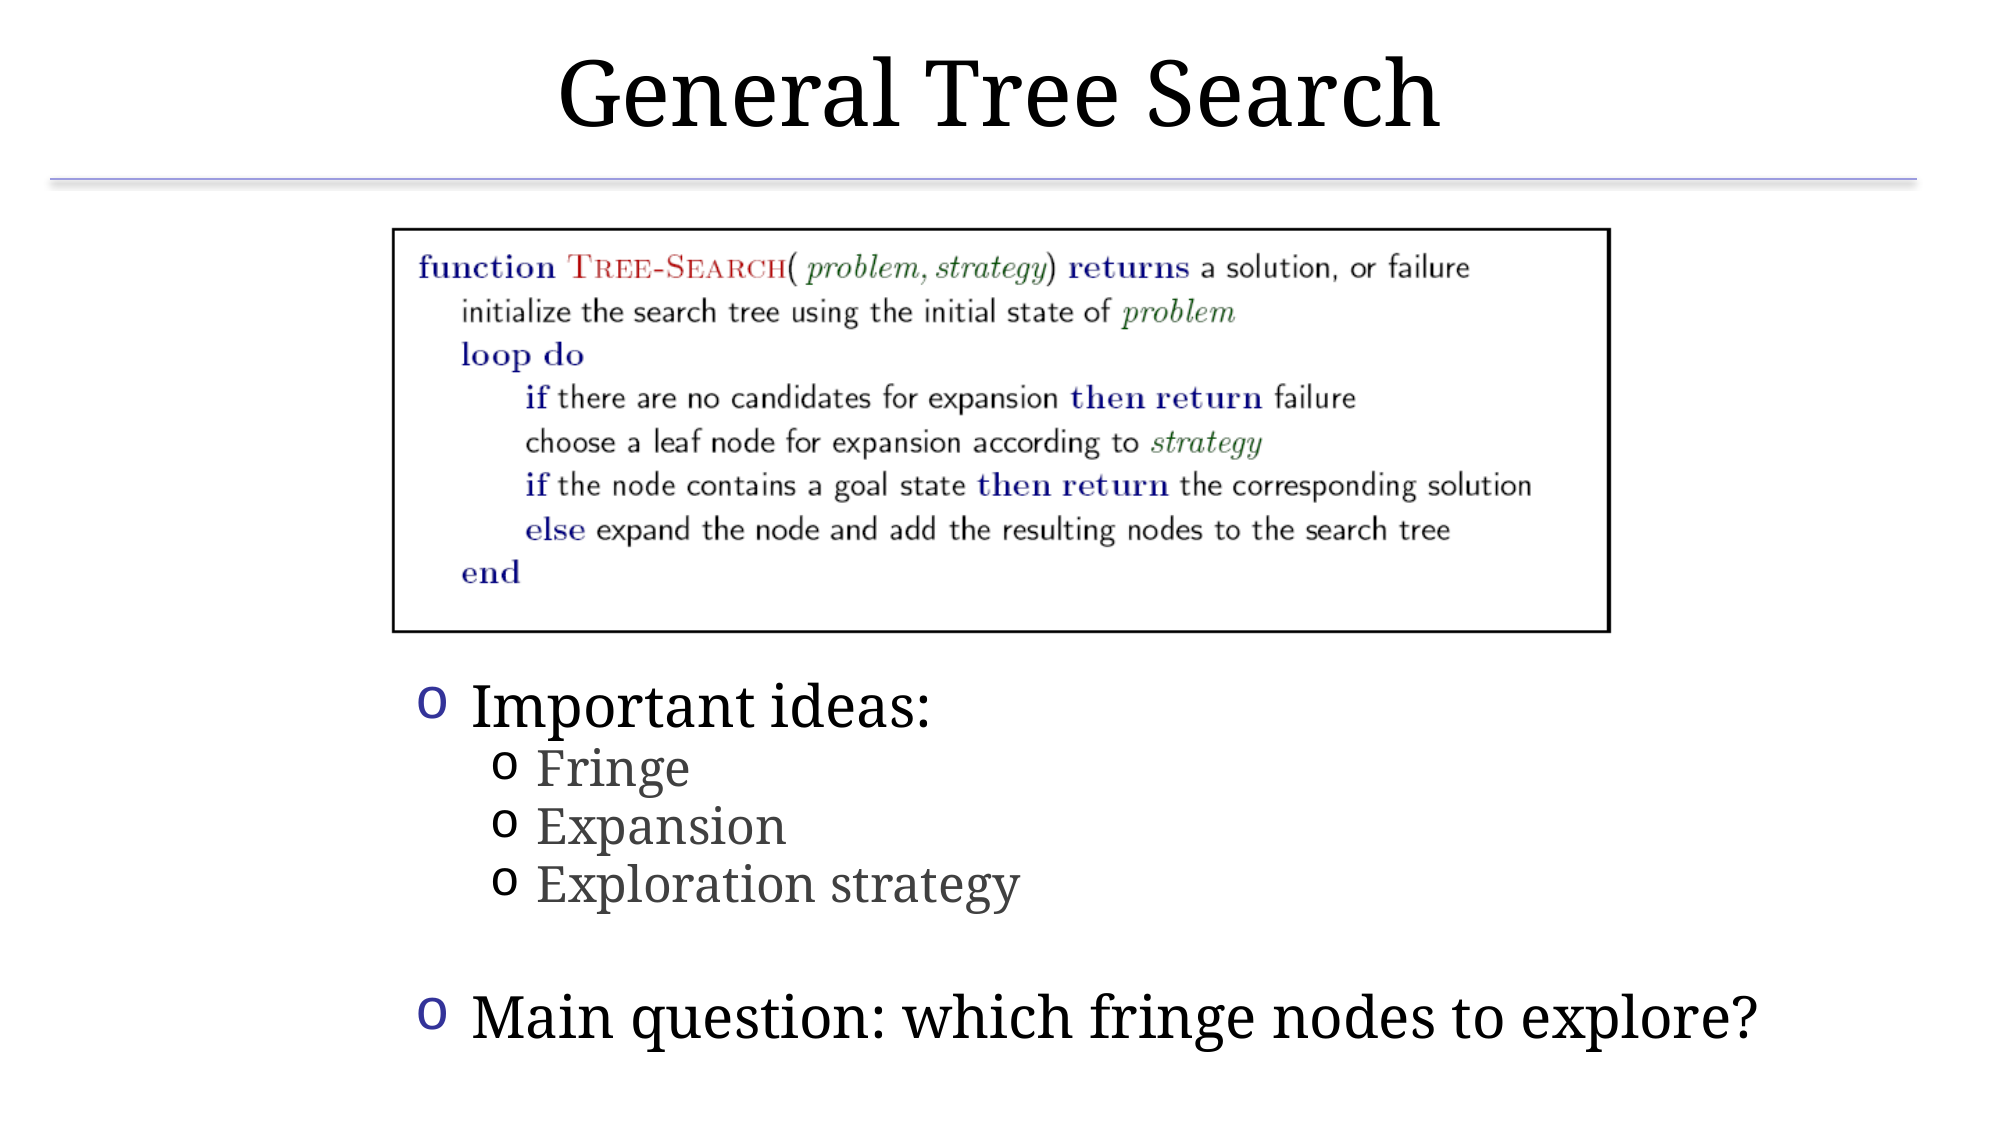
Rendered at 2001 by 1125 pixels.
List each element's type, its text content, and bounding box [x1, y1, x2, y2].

title General Tree Search [0, 0, 2000, 184]
picture [388, 224, 1613, 635]
list Important ideas: Fringe Expansion Exploration strategy Main question: which fringe nodes to explore? [399, 674, 1813, 1063]
